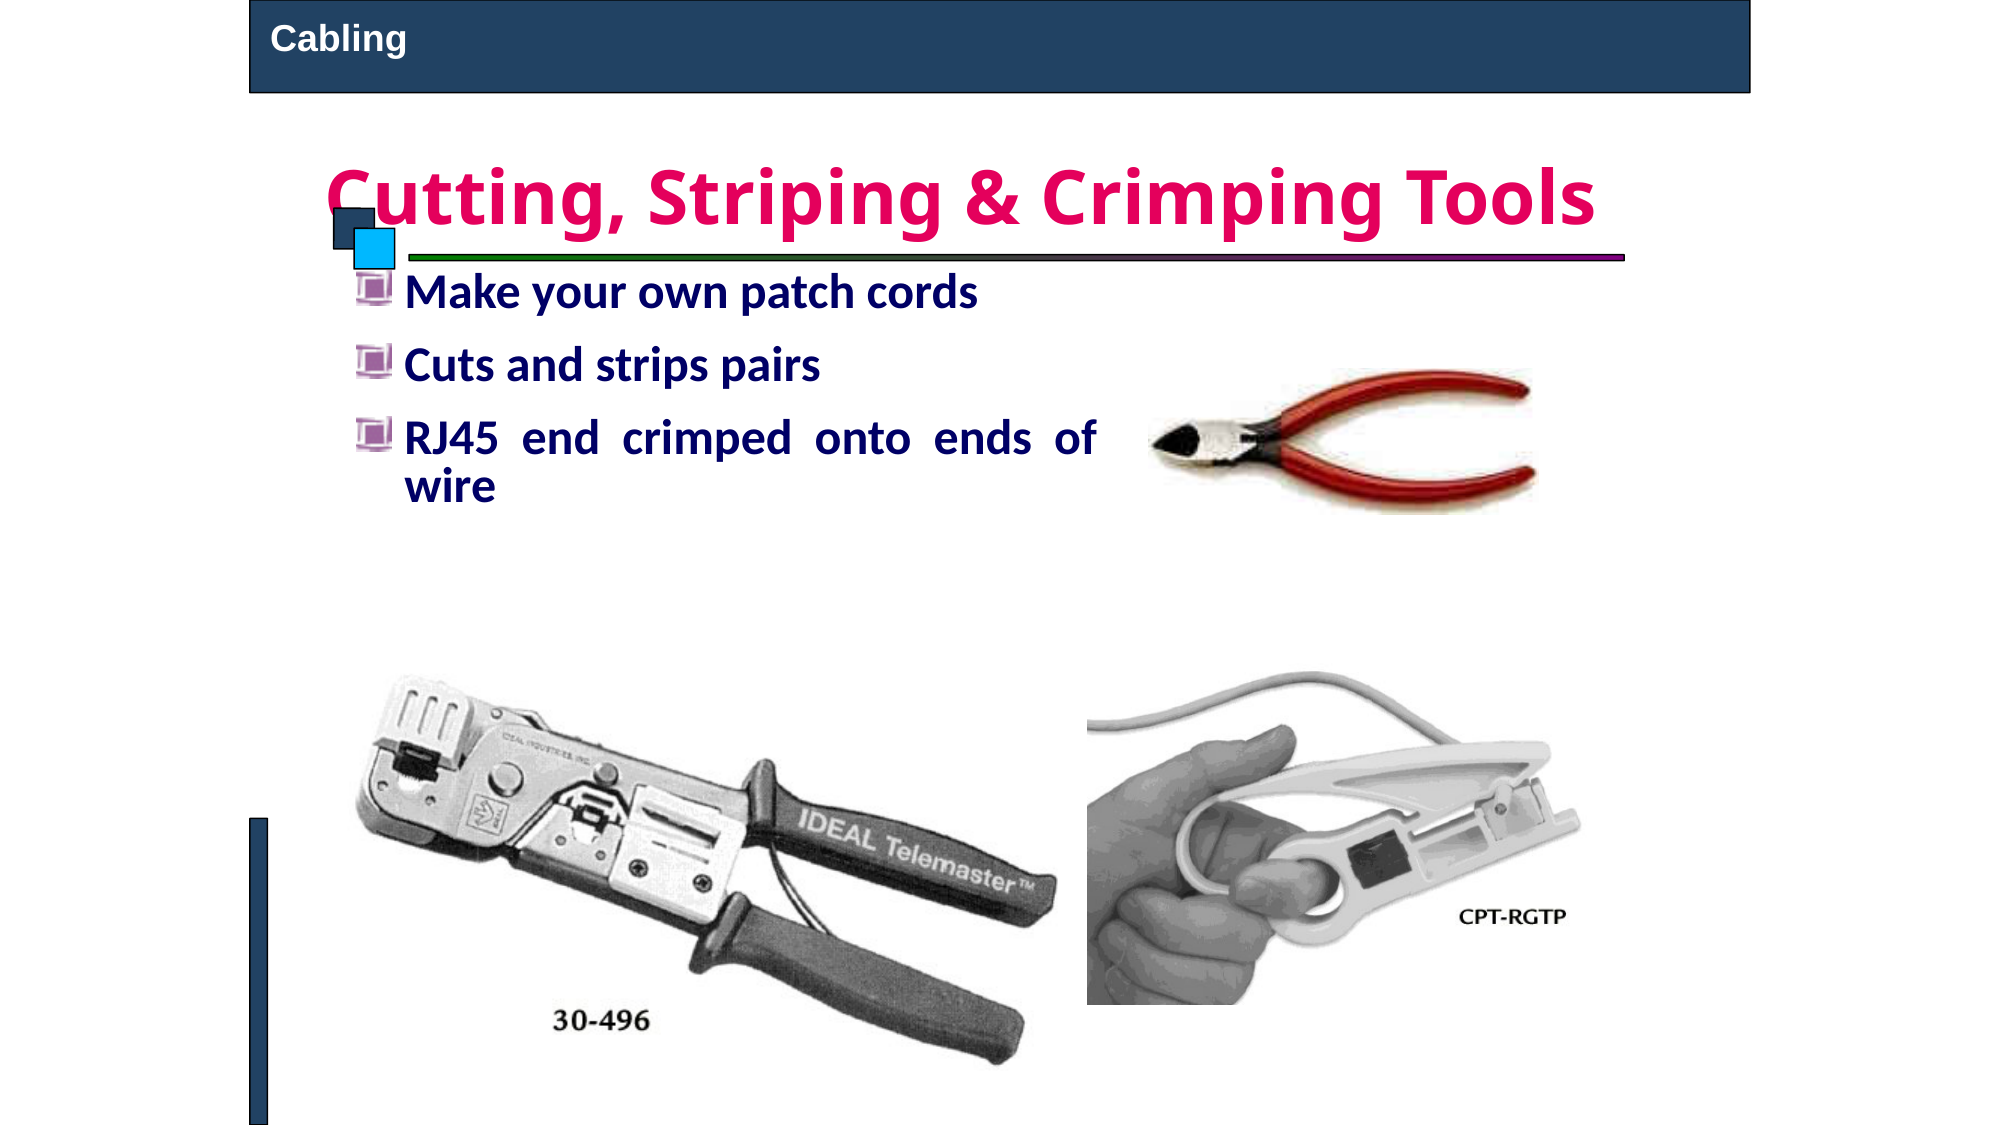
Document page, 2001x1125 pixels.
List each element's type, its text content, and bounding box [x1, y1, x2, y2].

list Make your own patch cords Cuts and strips pairs RJ45 end crimped onto ends of wire [324, 262, 1113, 1005]
text_box [354, 228, 395, 269]
text_box [249, 818, 268, 1125]
text_box [249, 0, 1750, 93]
text_box Cabling [270, 17, 1225, 60]
picture [1087, 646, 1600, 1005]
picture [324, 662, 1079, 1083]
text_box [409, 254, 1625, 261]
picture [356, 270, 392, 306]
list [1148, 368, 1539, 515]
picture [356, 343, 392, 379]
text_box [333, 208, 375, 249]
picture [356, 416, 392, 452]
title Cutting, Striping & Crimping Tools [324, 112, 1675, 288]
